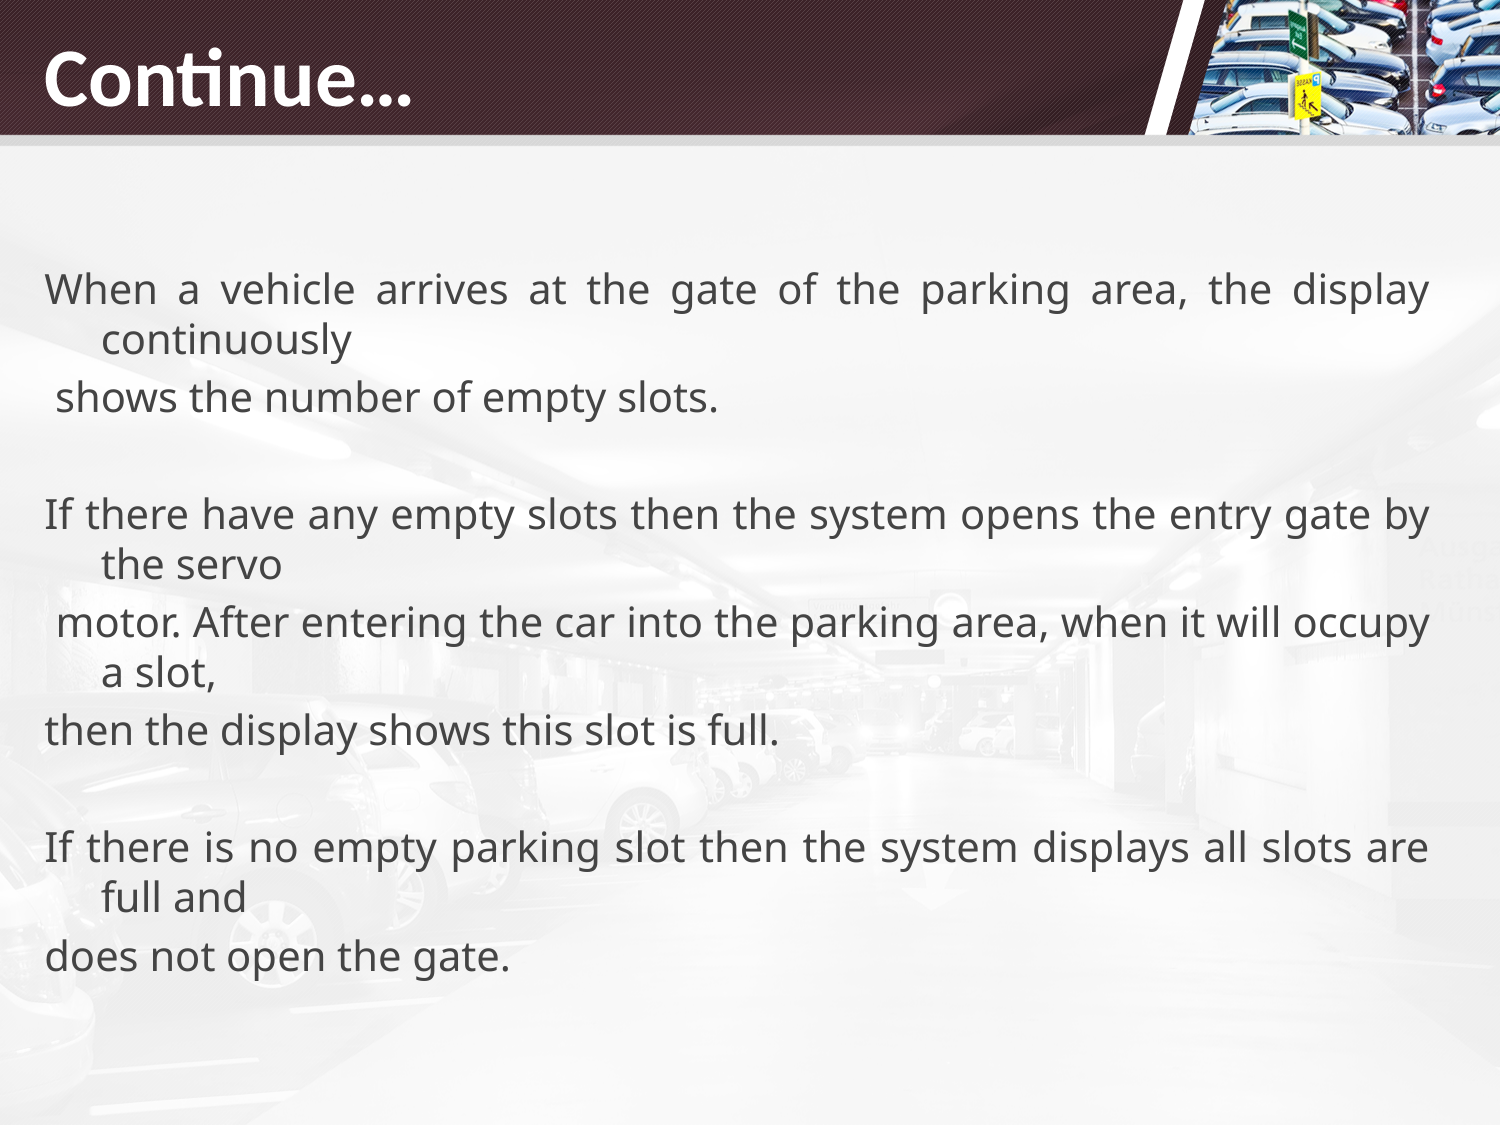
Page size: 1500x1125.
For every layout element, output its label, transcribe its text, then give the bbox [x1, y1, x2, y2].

list When a vehicle arrives at the gate of the parking area, the display continuously shows the number of empty slots. If there have any empty slots then the system opens the entry gate by the servo motor. After entering the car into the parking area, when it will occupy a slot, then the display shows this slot is full. If there is no empty parking slot then the system displays all slots are full and does not open the gate. [29, 254, 1446, 1056]
title Continue… [29, 7, 1287, 139]
picture [0, 0, 1500, 1125]
